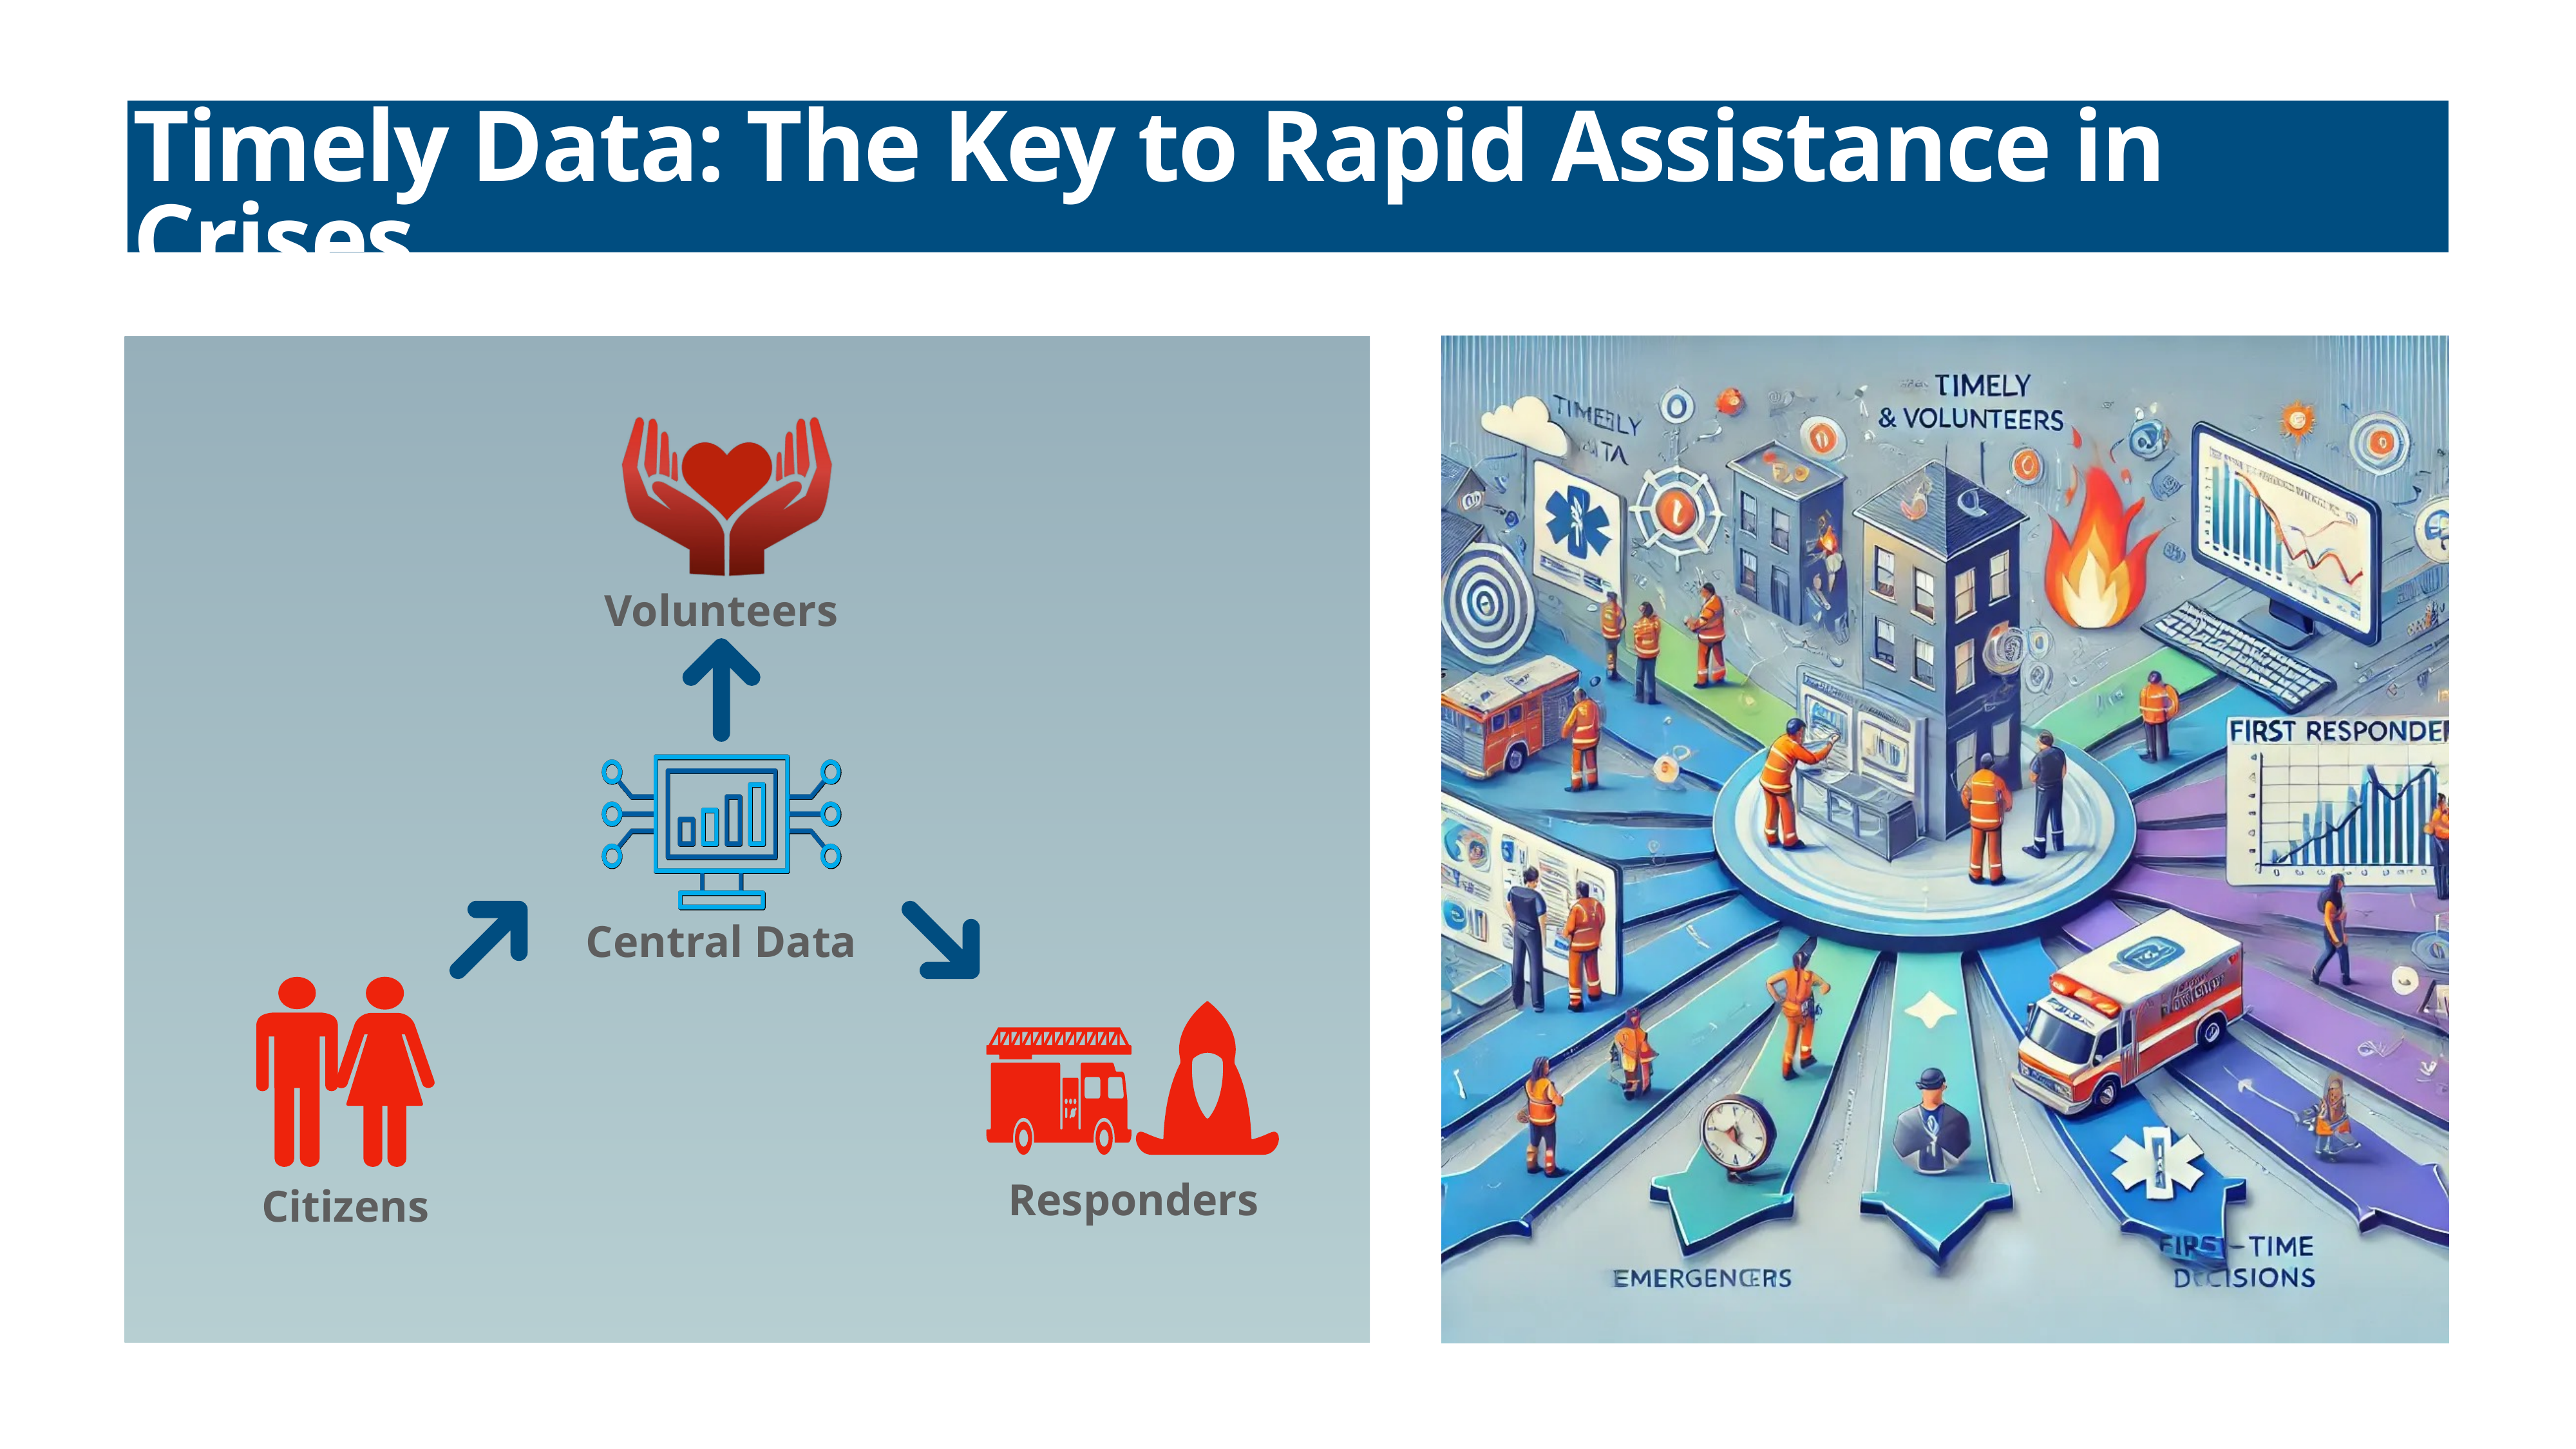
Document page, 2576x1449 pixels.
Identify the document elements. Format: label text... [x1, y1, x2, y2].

title Timely Data: The Key to Rapid Assistance in Crises [127, 100, 2449, 253]
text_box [211, 410, 1283, 1270]
text_box [124, 336, 1370, 1343]
picture [1441, 336, 2449, 1344]
